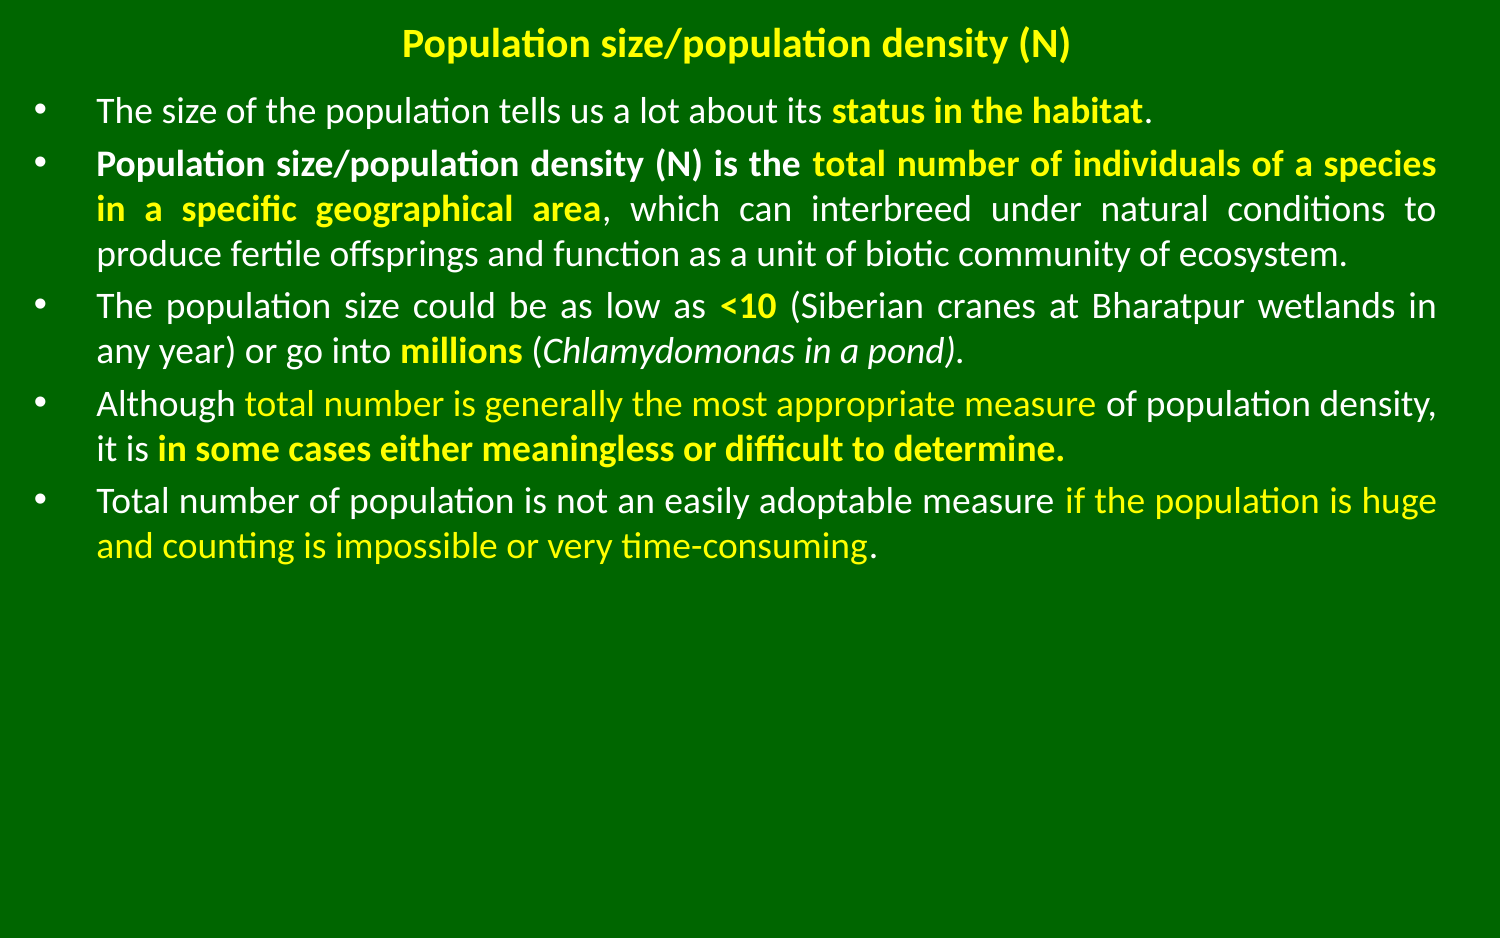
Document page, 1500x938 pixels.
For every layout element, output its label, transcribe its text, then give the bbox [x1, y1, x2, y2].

title Population size/population density (N) [0, 3, 1495, 79]
list The size of the population tells us a lot about its status in the habitat. Population size/population density (N) is the total number of individuals of a species in a specific geographical area, which can interbreed under natural conditions to produce fertile offsprings and function as a unit of biotic community of ecosystem. The population size could be as low as <10 (Siberian cranes at Bharatpur wetlands in any year) or go into millions (Chlamydomonas in a pond). Although total number is generally the most appropriate measure of population density, it is in some cases either meaningless or difficult to determine. Total number of population is not an easily adoptable measure if the population is huge and counting is impossible or very time-consuming. [18, 78, 1453, 876]
